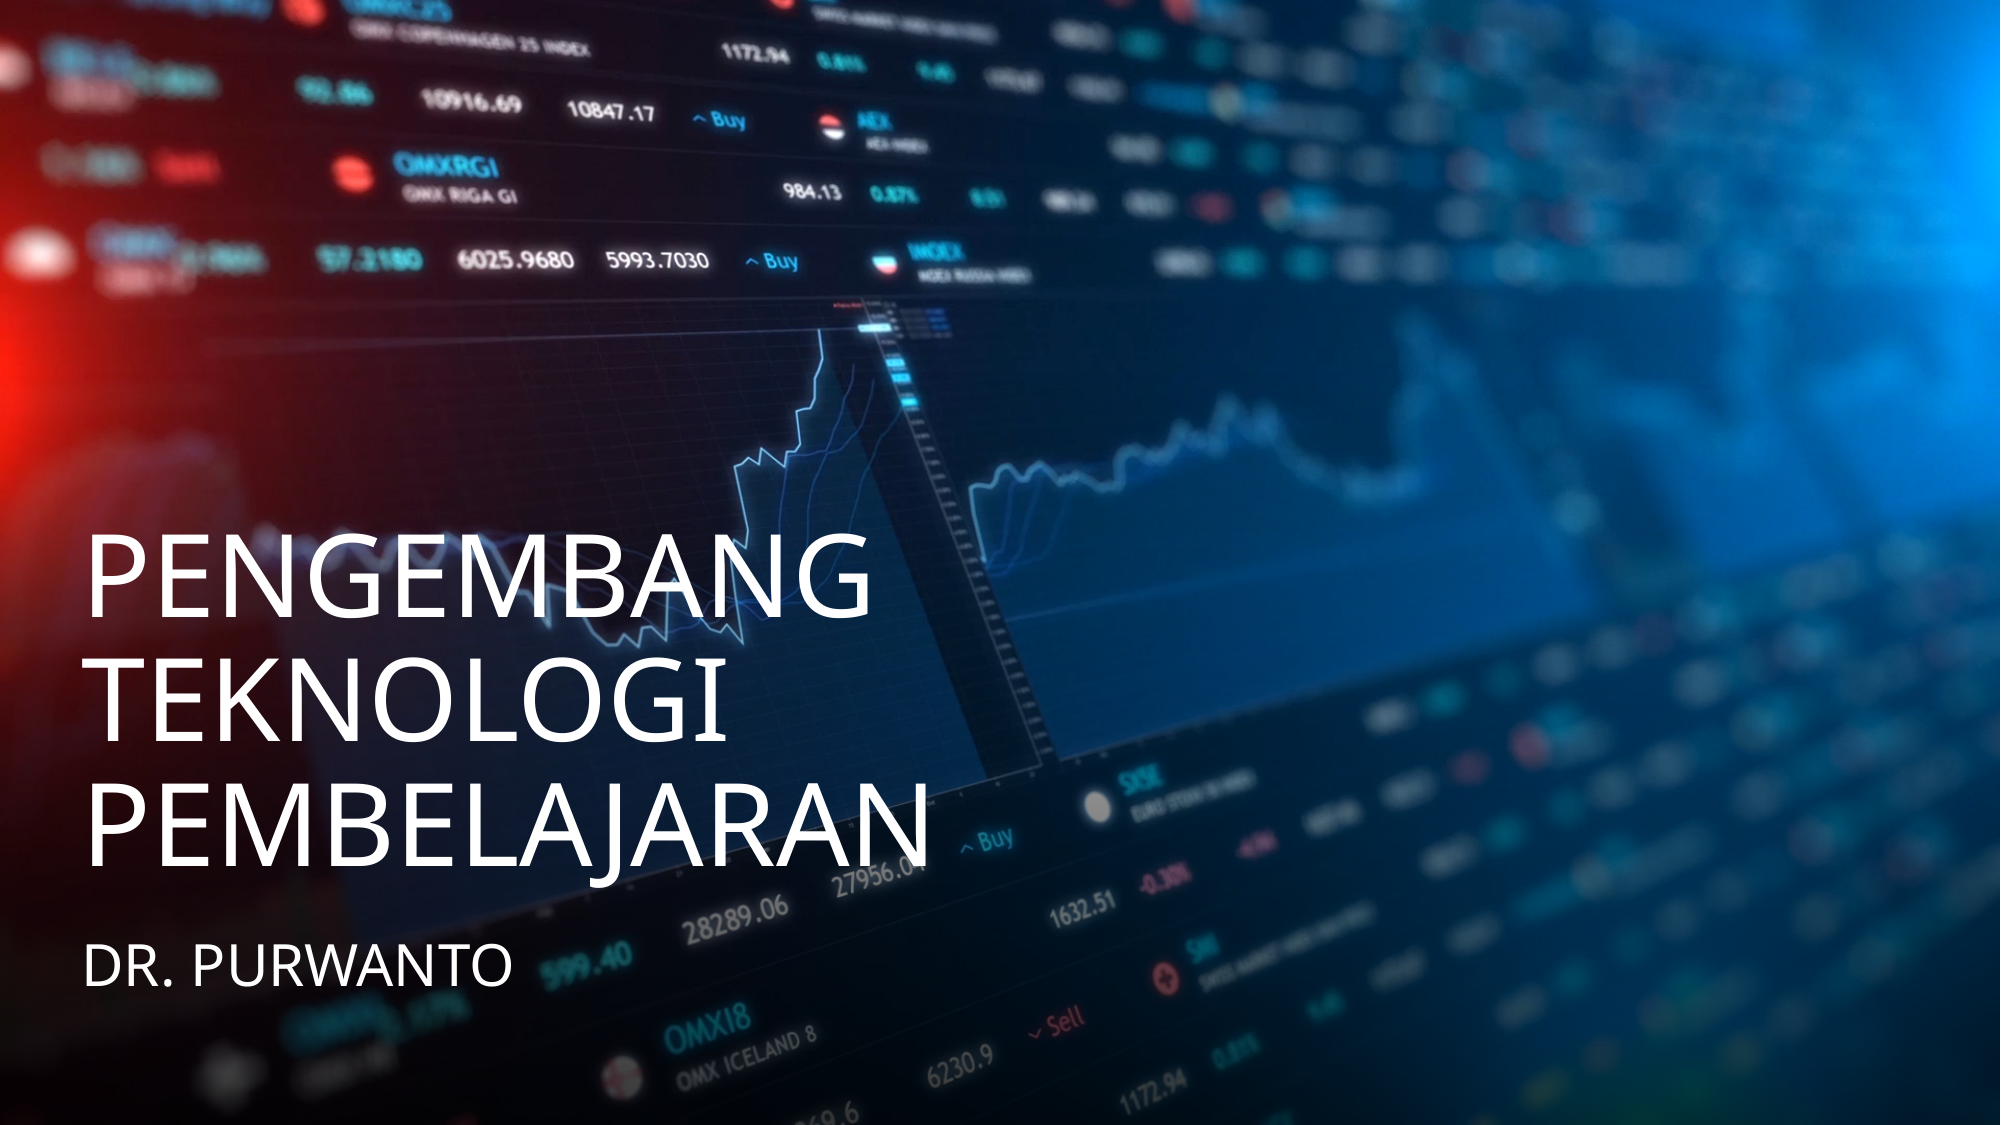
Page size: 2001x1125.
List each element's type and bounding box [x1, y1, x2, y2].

text_box [0, 0, 2000, 1125]
